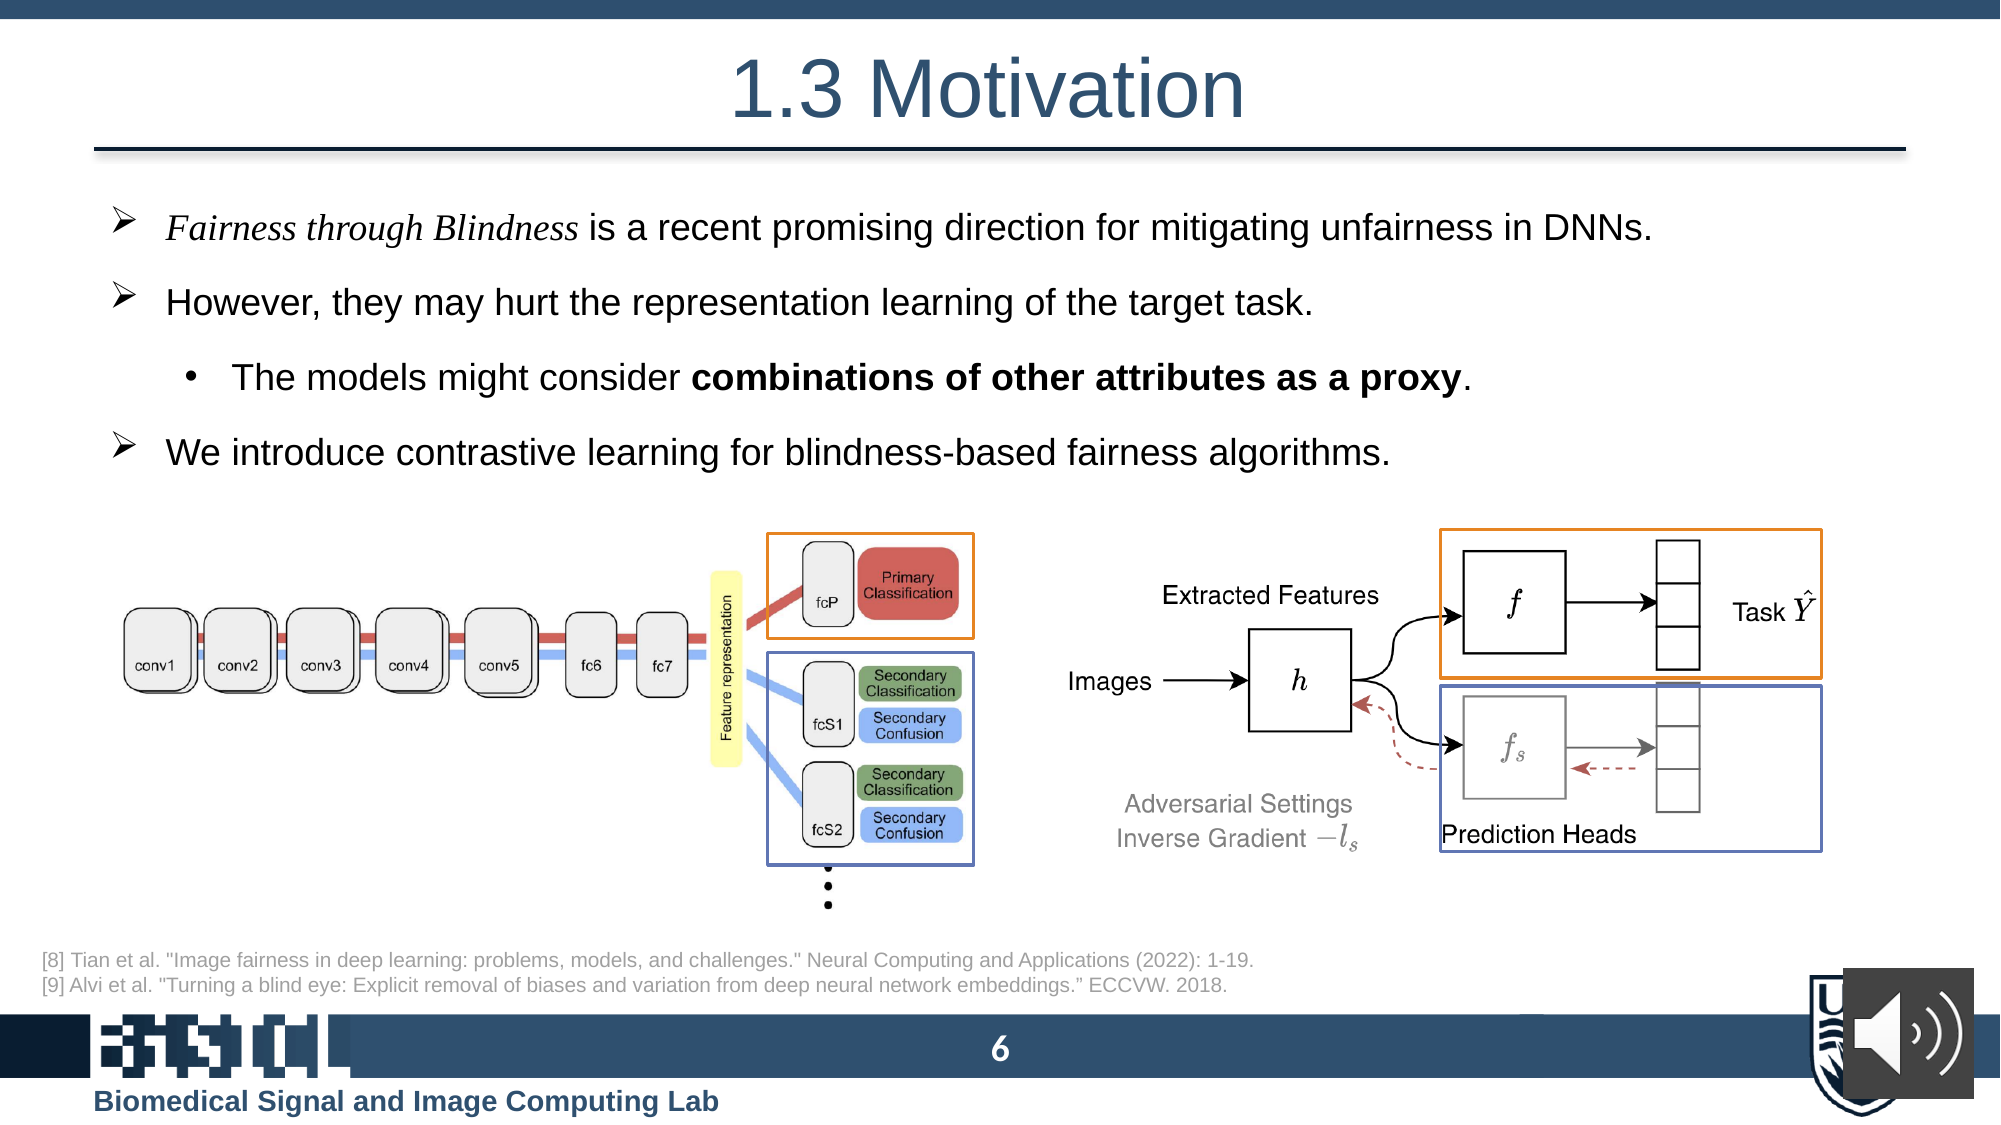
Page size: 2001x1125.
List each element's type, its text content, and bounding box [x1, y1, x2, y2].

picture [289, 1098, 296, 1108]
text_box [8] Tian et al. "Image fairness in deep learning: problems, models, and challenges." Neural Computing and Applications (2022): 1-19. [9] Alvi et al. "Turning a blind eye: Explicit removal of biases and variation from deep neural network embeddings.” ECCVW. 2018. [27, 939, 1957, 1005]
picture [576, 1098, 582, 1108]
picture [103, 483, 991, 944]
picture [0, 966, 2000, 1117]
picture [468, 1098, 475, 1108]
slide_number 6 [933, 1011, 1068, 1083]
picture [646, 1098, 653, 1108]
list Fairness through Blindness is a recent promising direction for mitigating unfairness in DNNs. However, they may hurt the representation learning of the target task. The models might consider combinations of other attributes as a proxy. We introduce contrastive learning for blindness-based fairness algorithms. [94, 172, 1906, 939]
title 1.3 Motivation [94, 0, 1906, 148]
picture [1059, 533, 1822, 858]
